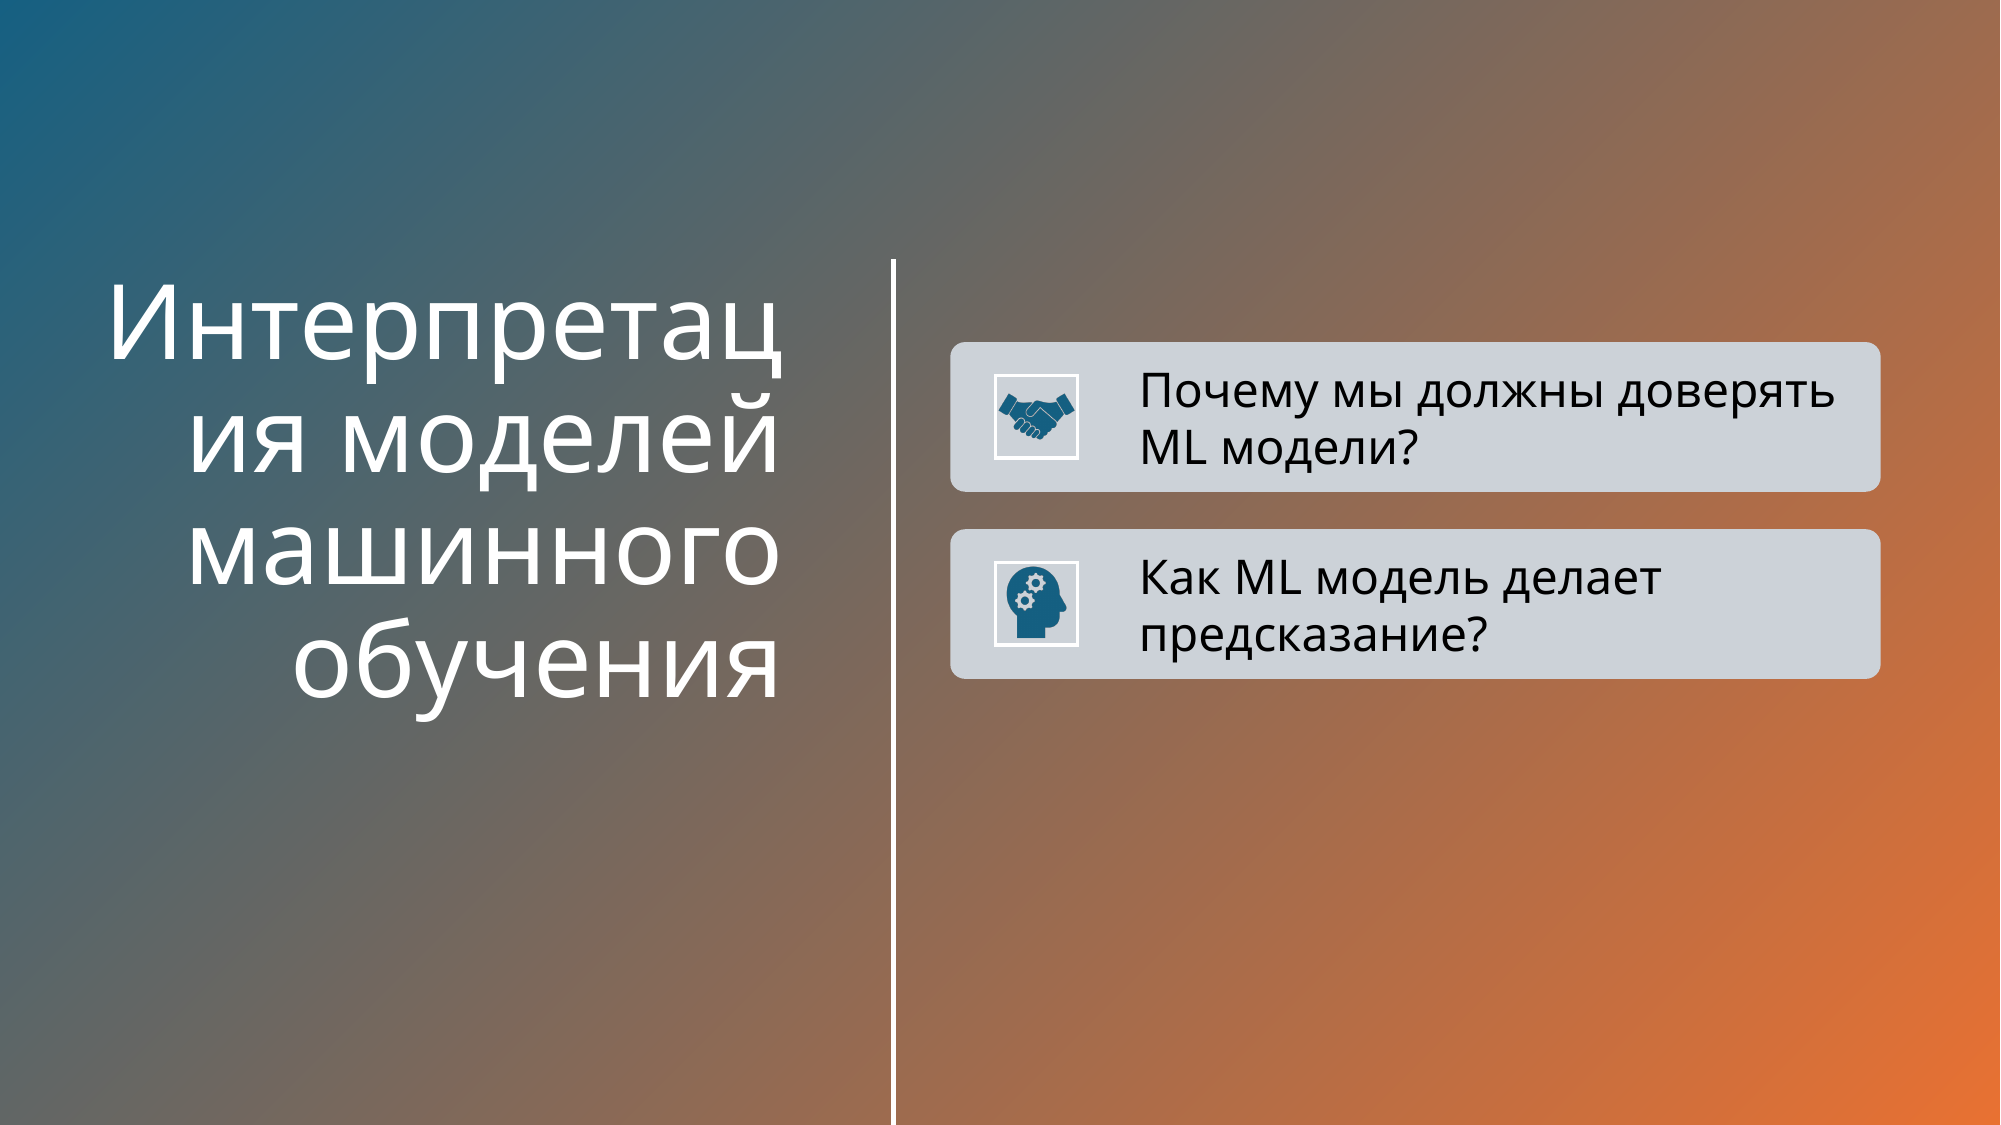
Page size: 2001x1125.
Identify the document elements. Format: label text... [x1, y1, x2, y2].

text_box [0, 0, 2000, 1125]
title Интерпретация моделей машинного обучения [39, 262, 799, 1103]
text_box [949, 260, 1882, 761]
